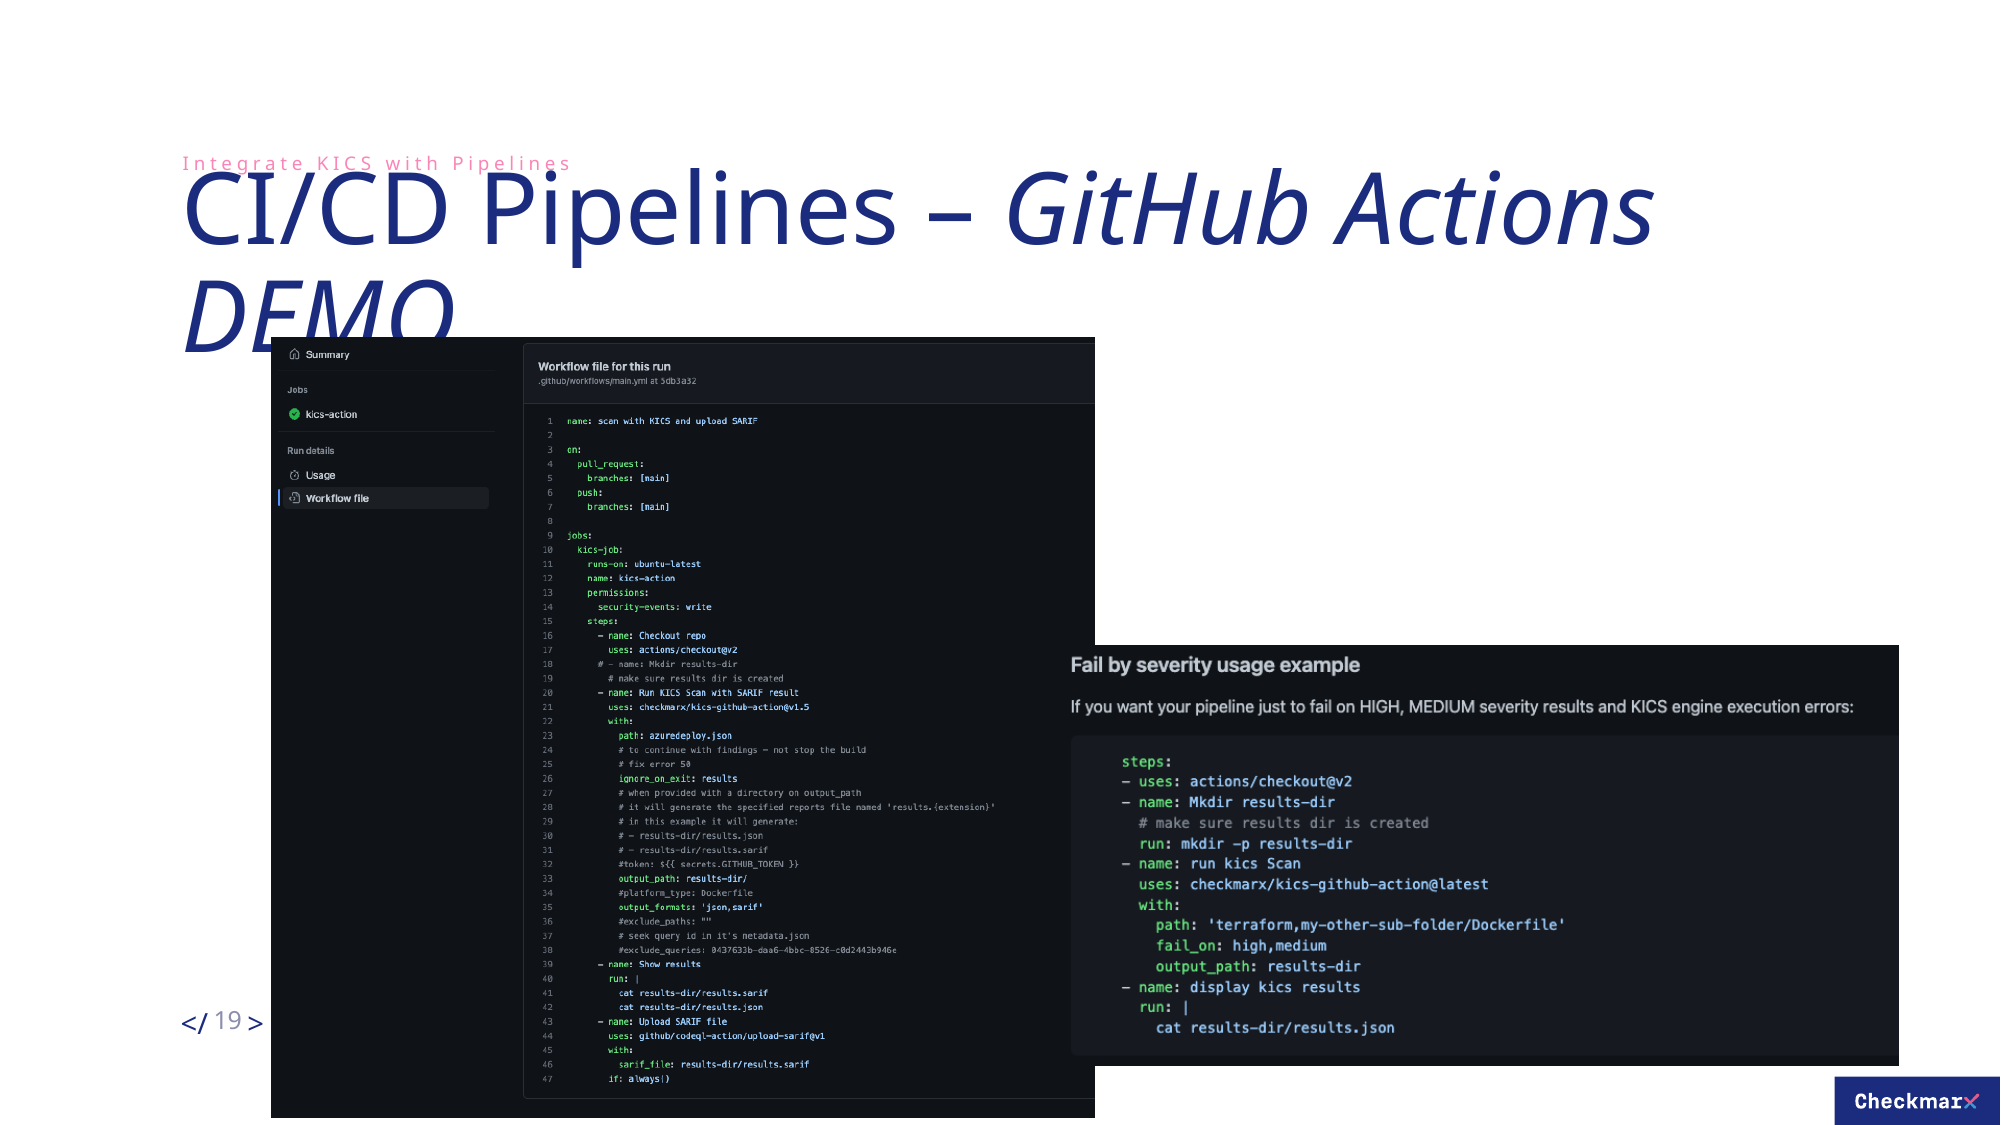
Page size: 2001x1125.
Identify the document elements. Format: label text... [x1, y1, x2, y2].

picture [271, 337, 1899, 1118]
list Integrate KICS with Pipelines [182, 154, 951, 175]
title CI/CD Pipelines – GitHub Actions DEMO [181, 225, 1805, 307]
slide_number 19 [194, 1011, 262, 1033]
